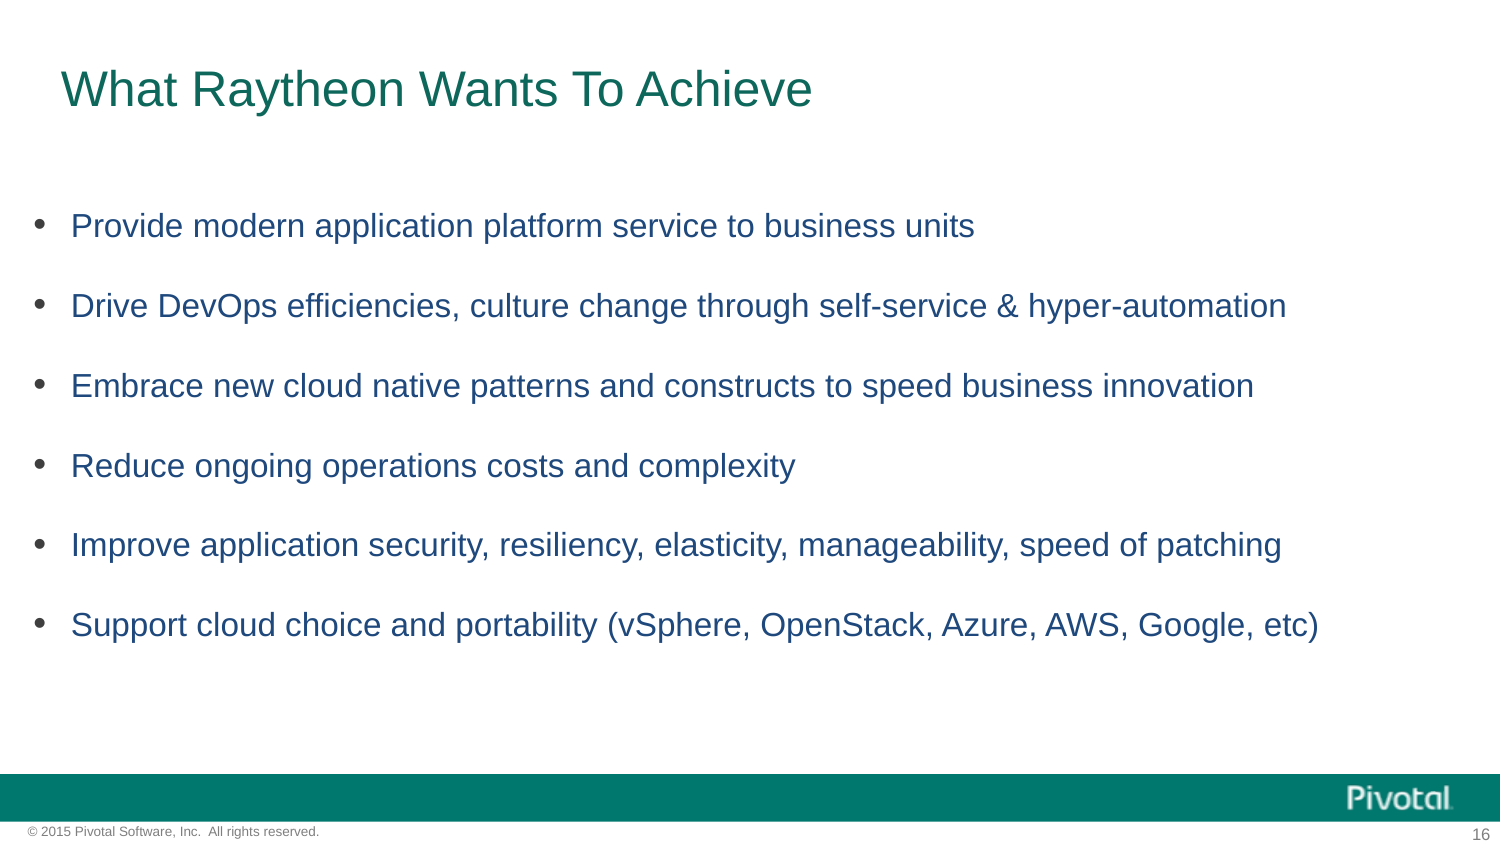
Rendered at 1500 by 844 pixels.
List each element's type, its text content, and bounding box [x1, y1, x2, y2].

title What Raytheon Wants To Achieve [45, 42, 1500, 132]
list Provide modern application platform service to business units Drive DevOps efficiencies, culture change through self-service & hyper-automation Embrace new cloud native patterns and constructs to speed business innovation Reduce ongoing operations costs and complexity Improve application security, resiliency, elasticity, manageability, speed of patching Support cloud choice and portability (vSphere, OpenStack, Azure, AWS, Google, etc) [18, 149, 1500, 562]
picture [1339, 782, 1458, 814]
